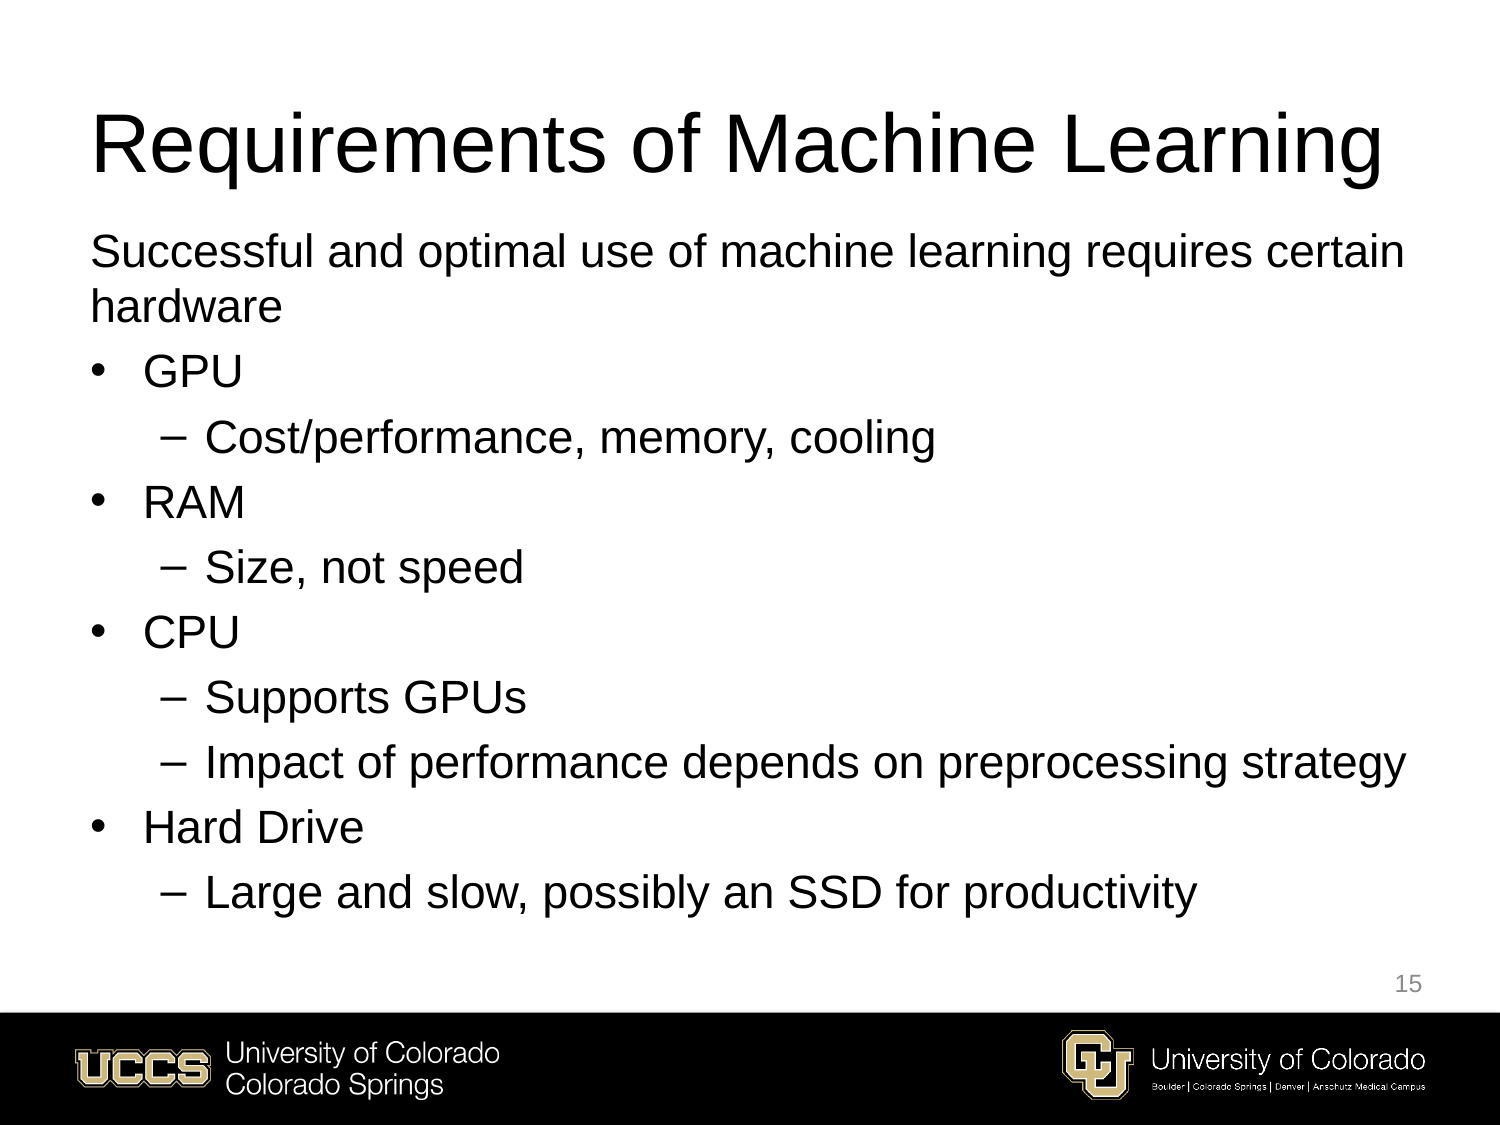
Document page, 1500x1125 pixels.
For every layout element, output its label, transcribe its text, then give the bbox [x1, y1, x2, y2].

title Requirements of Machine Learning [75, 45, 1425, 212]
picture [1062, 1030, 1425, 1100]
picture [75, 1041, 499, 1100]
list Successful and optimal use of machine learning requires certain hardware GPU Cost/performance, memory, cooling RAM Size, not speed CPU Supports GPUs Impact of performance depends on preprocessing strategy Hard Drive Large and slow, possibly an SSD for productivity [75, 212, 1425, 983]
slide_number 15 [1087, 952, 1438, 1013]
